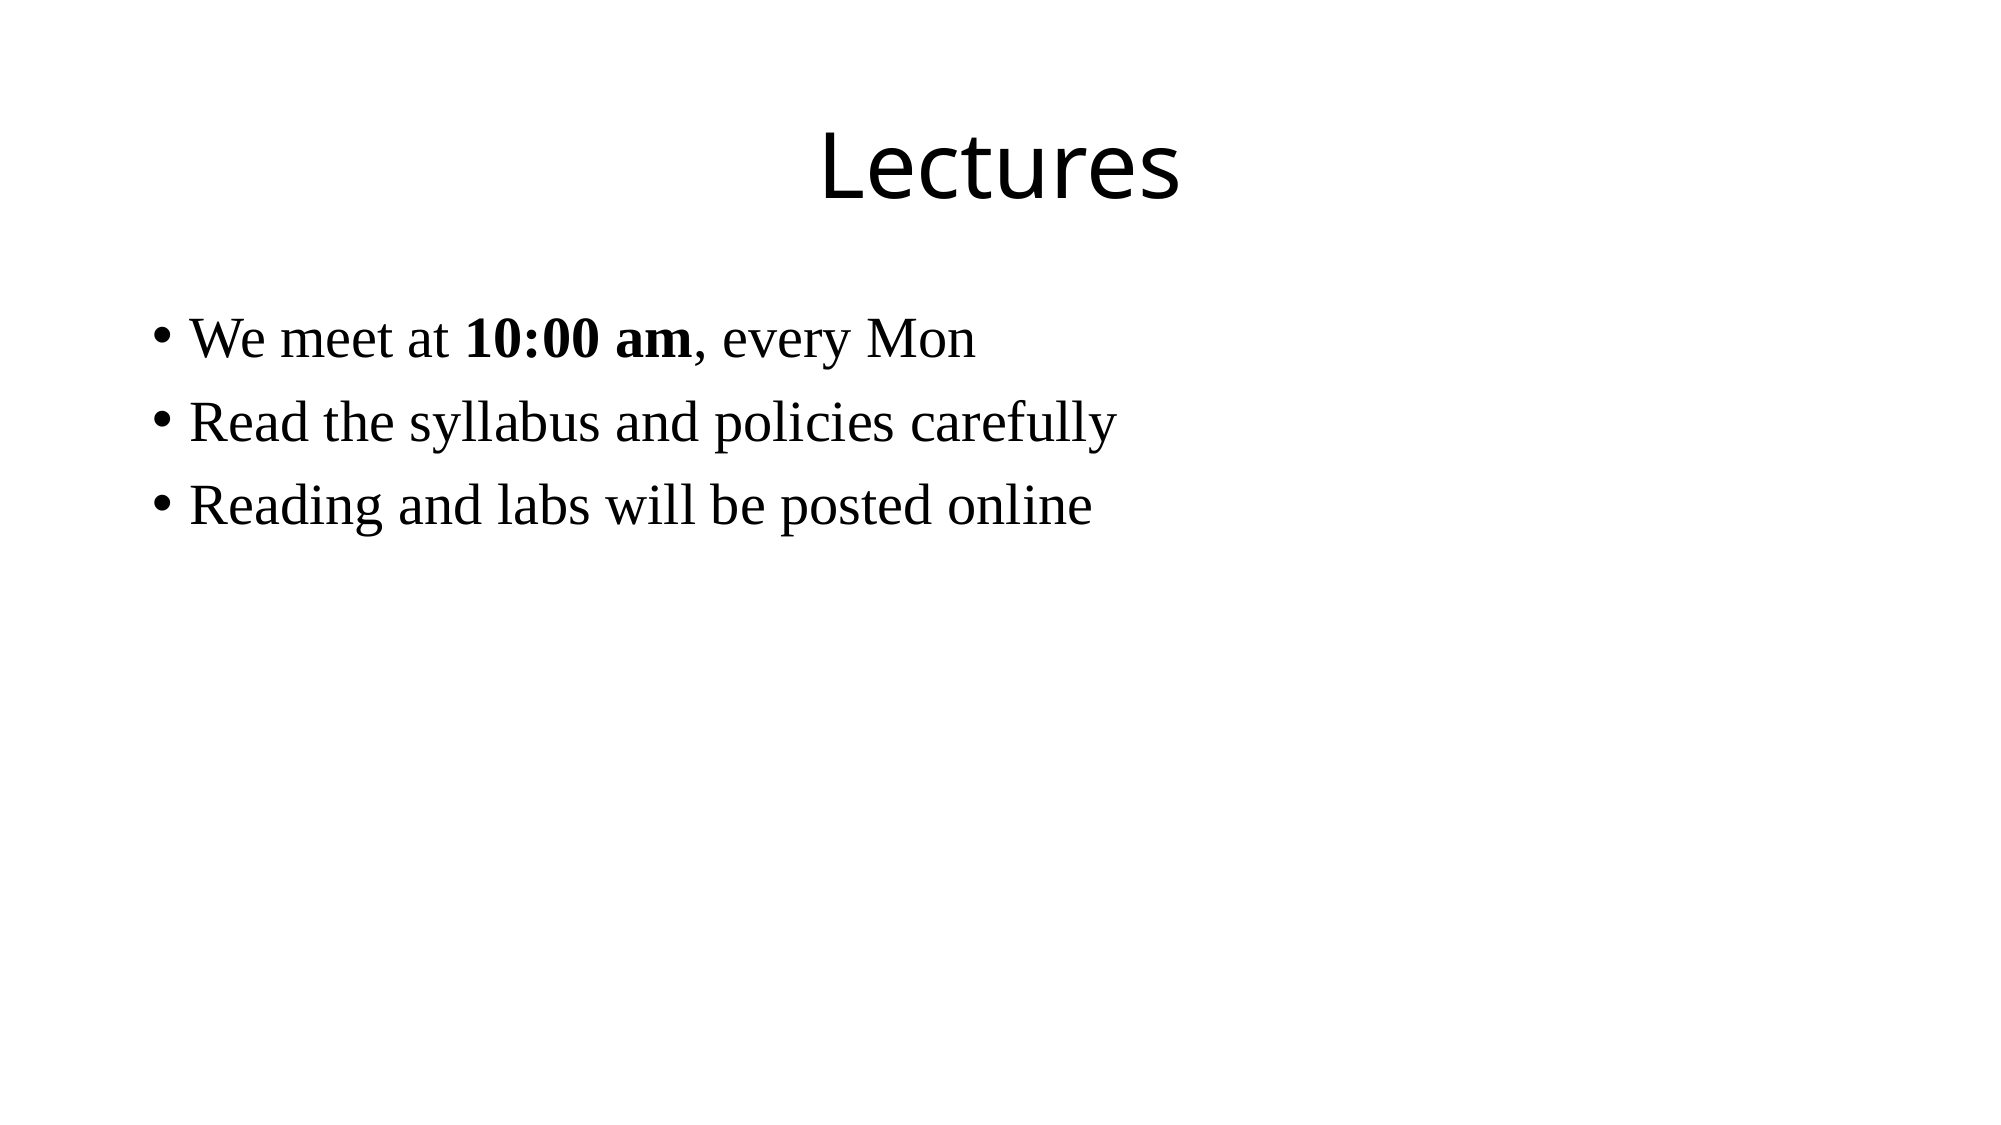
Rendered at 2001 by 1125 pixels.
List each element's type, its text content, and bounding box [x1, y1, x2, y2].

list We meet at 10:00 am, every Mon Read the syllabus and policies carefully Reading and labs will be posted online [137, 299, 1863, 1014]
title Lectures [137, 59, 1863, 278]
